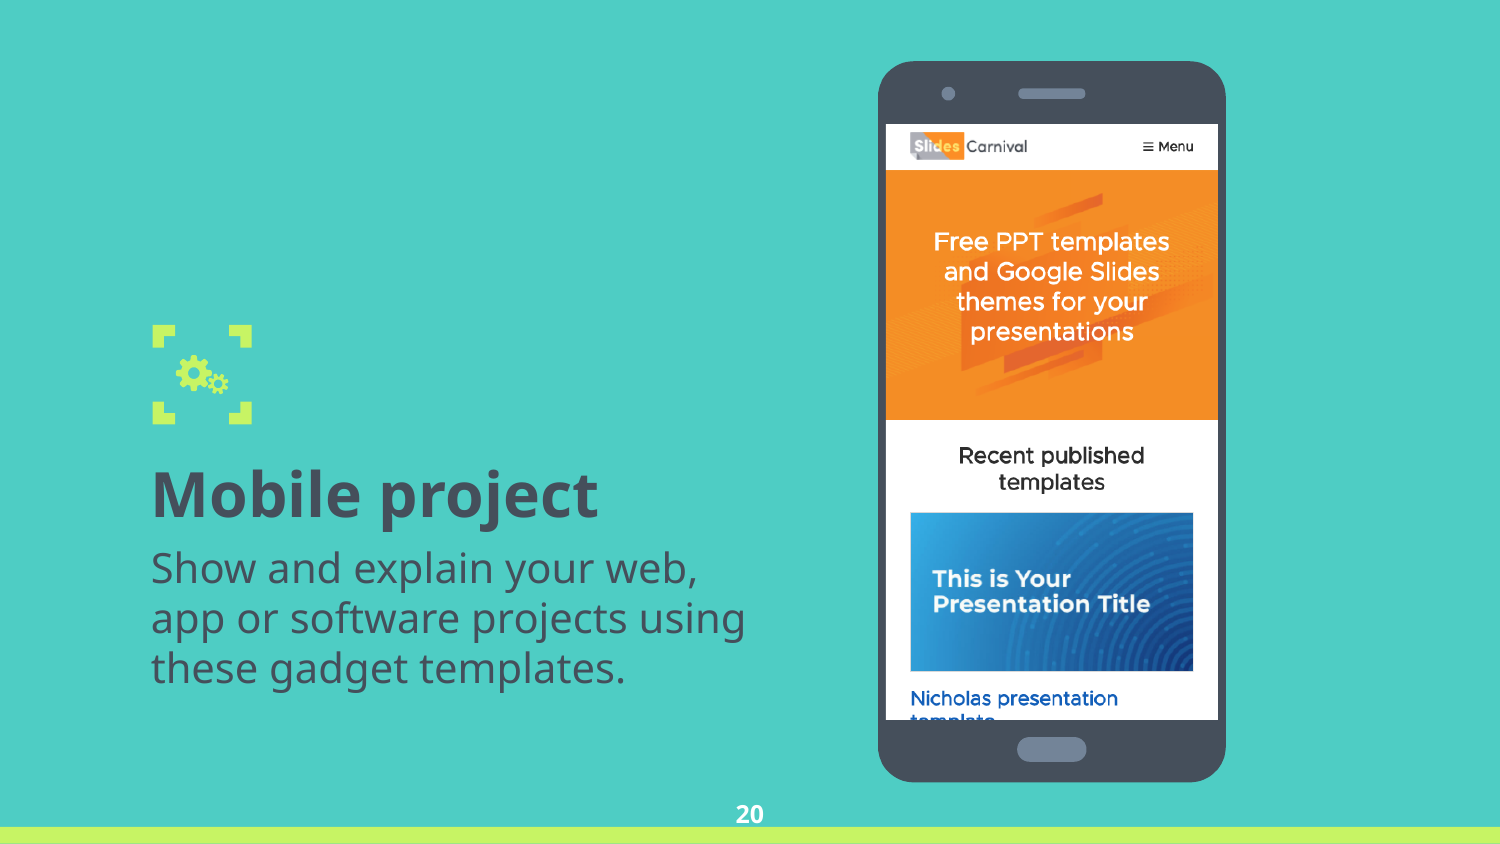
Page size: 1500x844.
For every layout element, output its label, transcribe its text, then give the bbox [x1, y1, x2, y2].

picture [885, 123, 1219, 720]
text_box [152, 324, 252, 425]
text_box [175, 354, 229, 395]
slide_number 20 [705, 783, 795, 835]
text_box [877, 60, 1227, 783]
list Mobile project Show and explain your web, app or software projects using these gadget templates. [135, 464, 800, 708]
